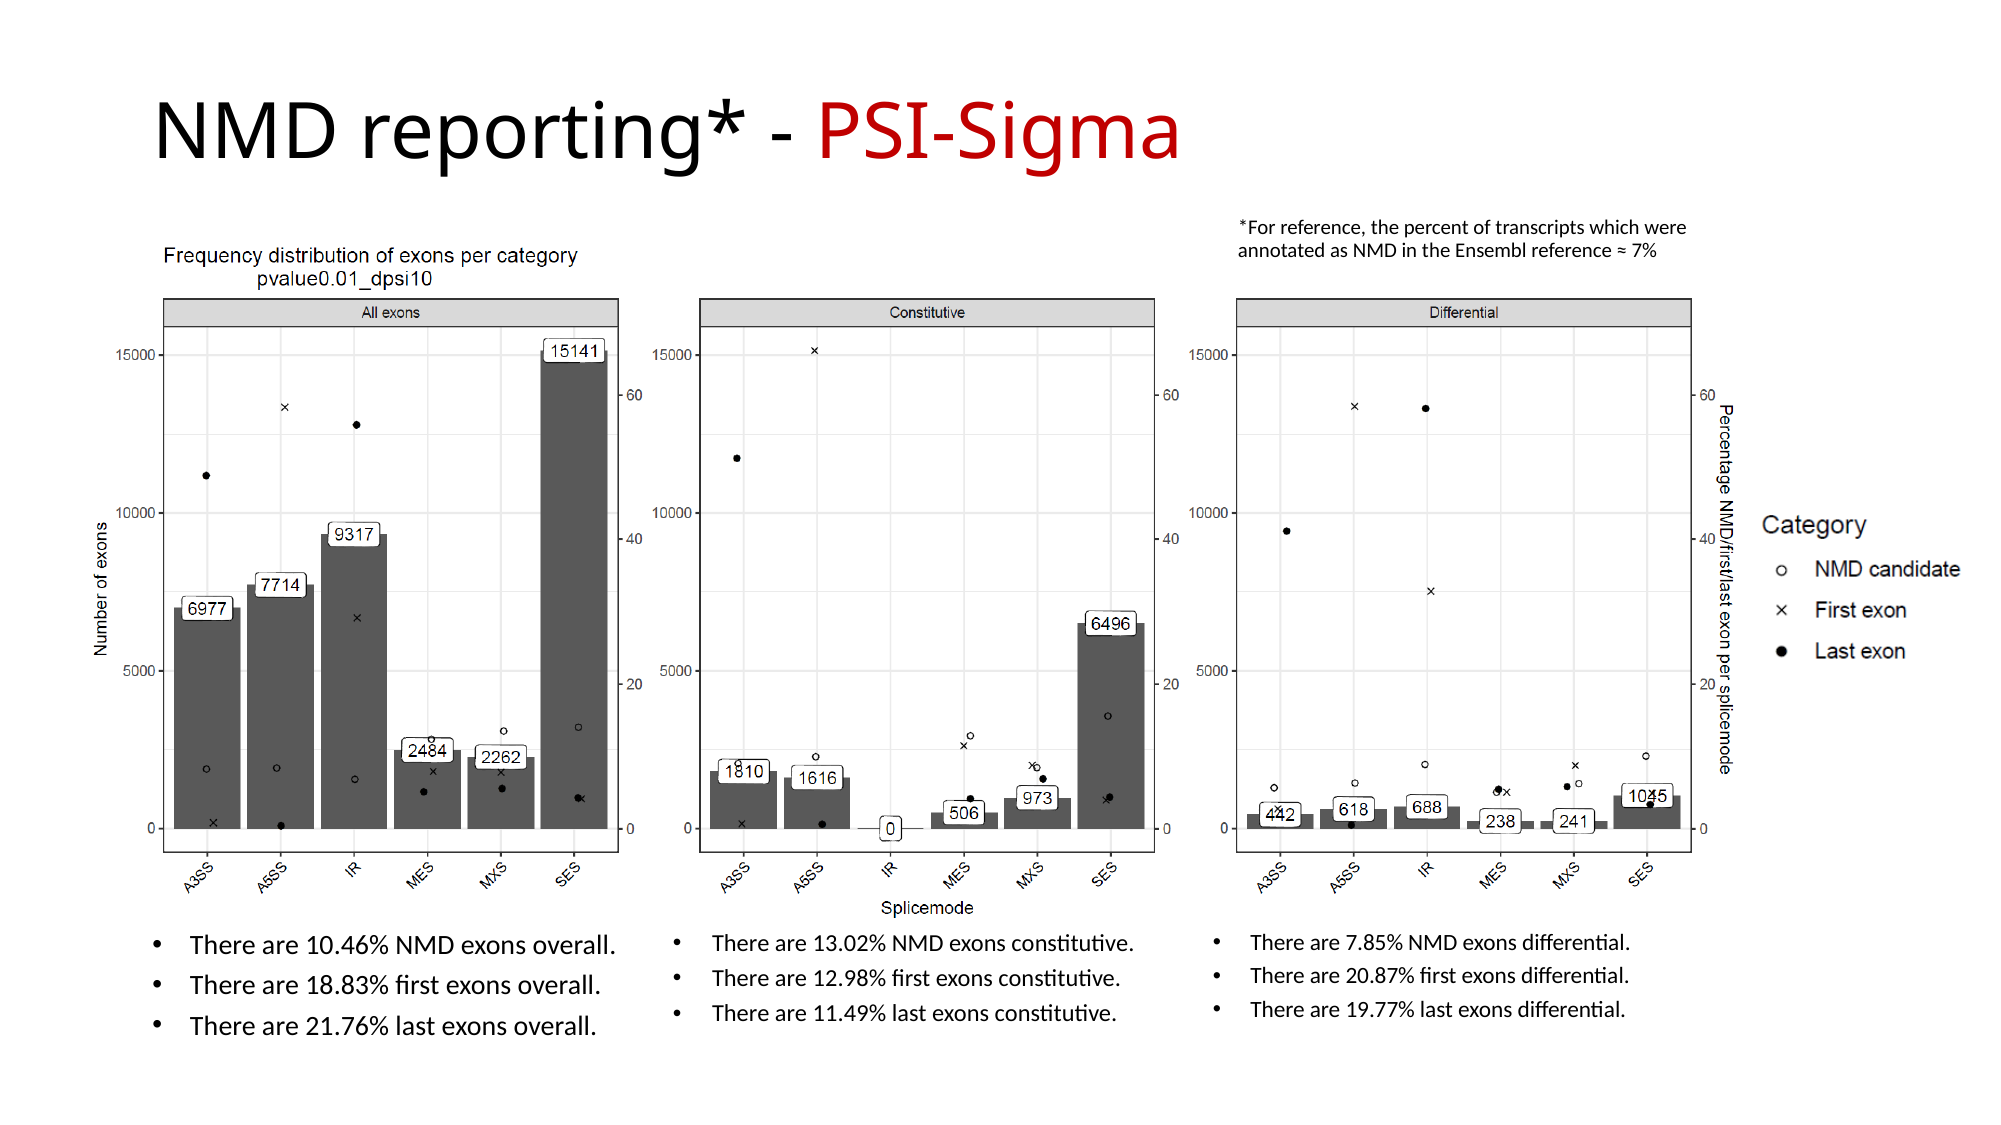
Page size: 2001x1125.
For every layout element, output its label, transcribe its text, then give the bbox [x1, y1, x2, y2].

title NMD reporting* - PSI-Sigma [137, 83, 1863, 183]
text_box *For reference, the percent of transcripts which were annotated as NMD in the Ensembl reference ≈ 7% [1222, 209, 1724, 239]
text_box There are 7.85% NMD exons differential. There are 20.87% first exons differential. There are 19.77% last exons differential. [1197, 924, 1699, 1069]
text_box There are 13.02% NMD exons constitutive. There are 12.98% first exons constitutive. There are 11.49% last exons constitutive. [657, 924, 1159, 1052]
list There are 10.46% NMD exons overall. There are 18.83% first exons overall. There are 21.76% last exons overall. [137, 924, 639, 1052]
picture [86, 239, 1969, 924]
